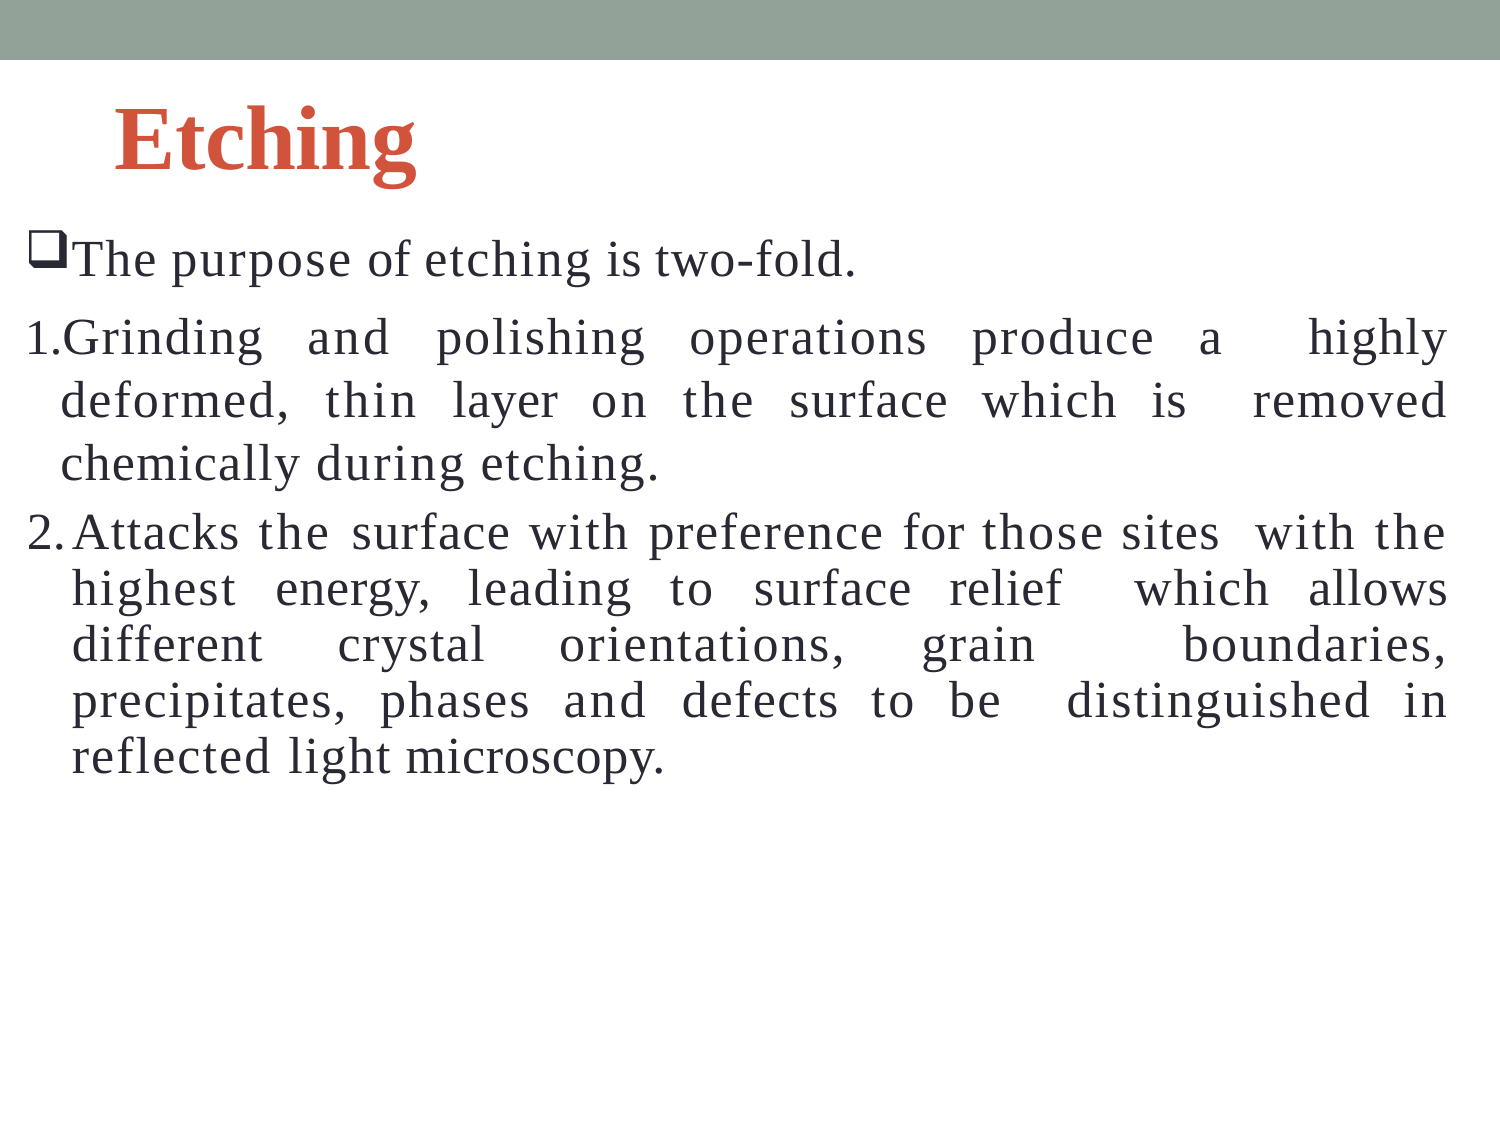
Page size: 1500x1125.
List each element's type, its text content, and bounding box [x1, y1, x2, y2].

text_box The purpose of etching is two-fold. Grinding and polishing operations produce a highly deformed, thin layer on the surface which is removed chemically during etching. Attacks the surface with preference for those sites with the highest energy, leading to surface relief which allows different crystal orientations, grain boundaries, precipitates, phases and defects to be distinguished in reflected light microscopy. [24, 215, 1450, 857]
title Etching [112, 36, 540, 215]
